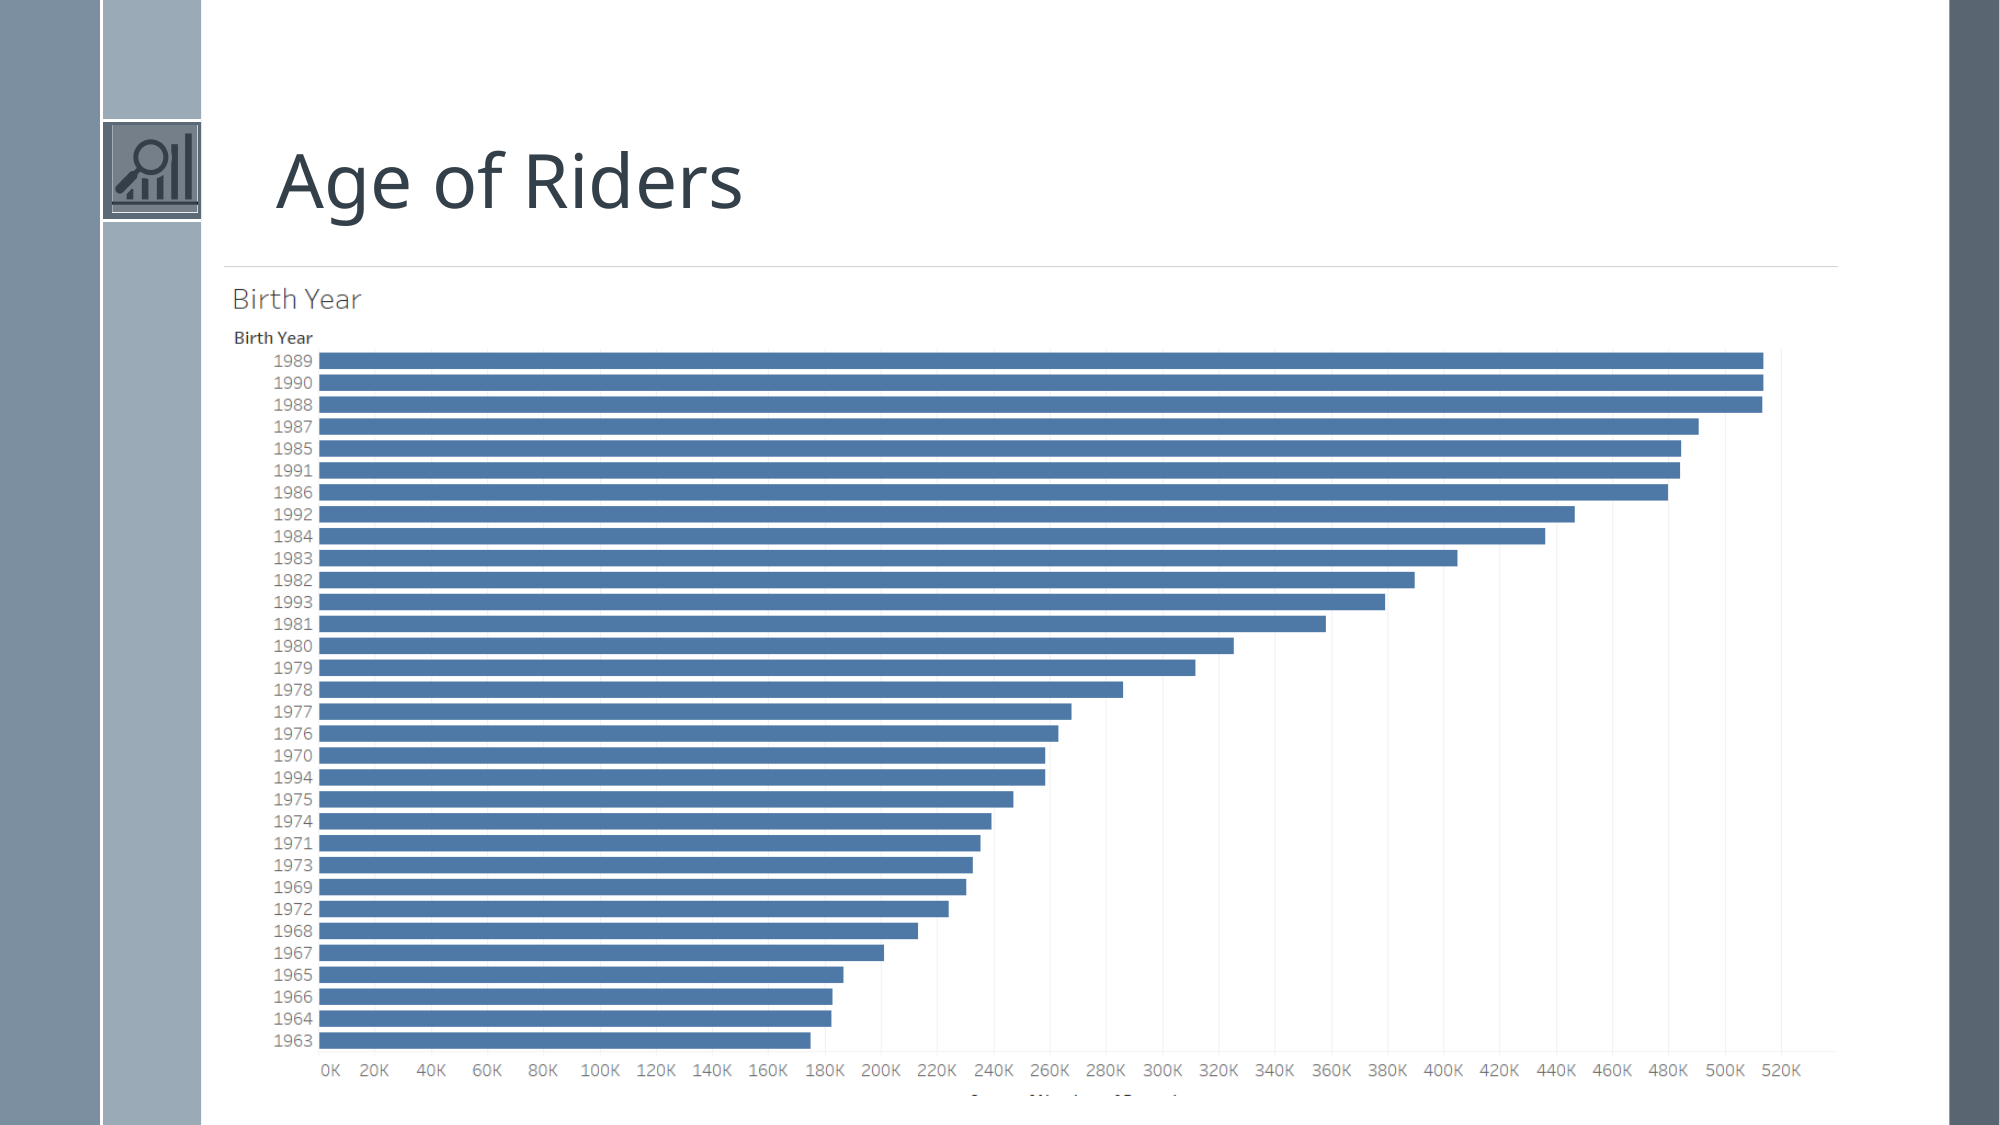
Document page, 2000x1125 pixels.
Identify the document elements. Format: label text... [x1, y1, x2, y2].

title Age of Riders [261, 29, 1867, 233]
picture [224, 266, 1838, 1096]
